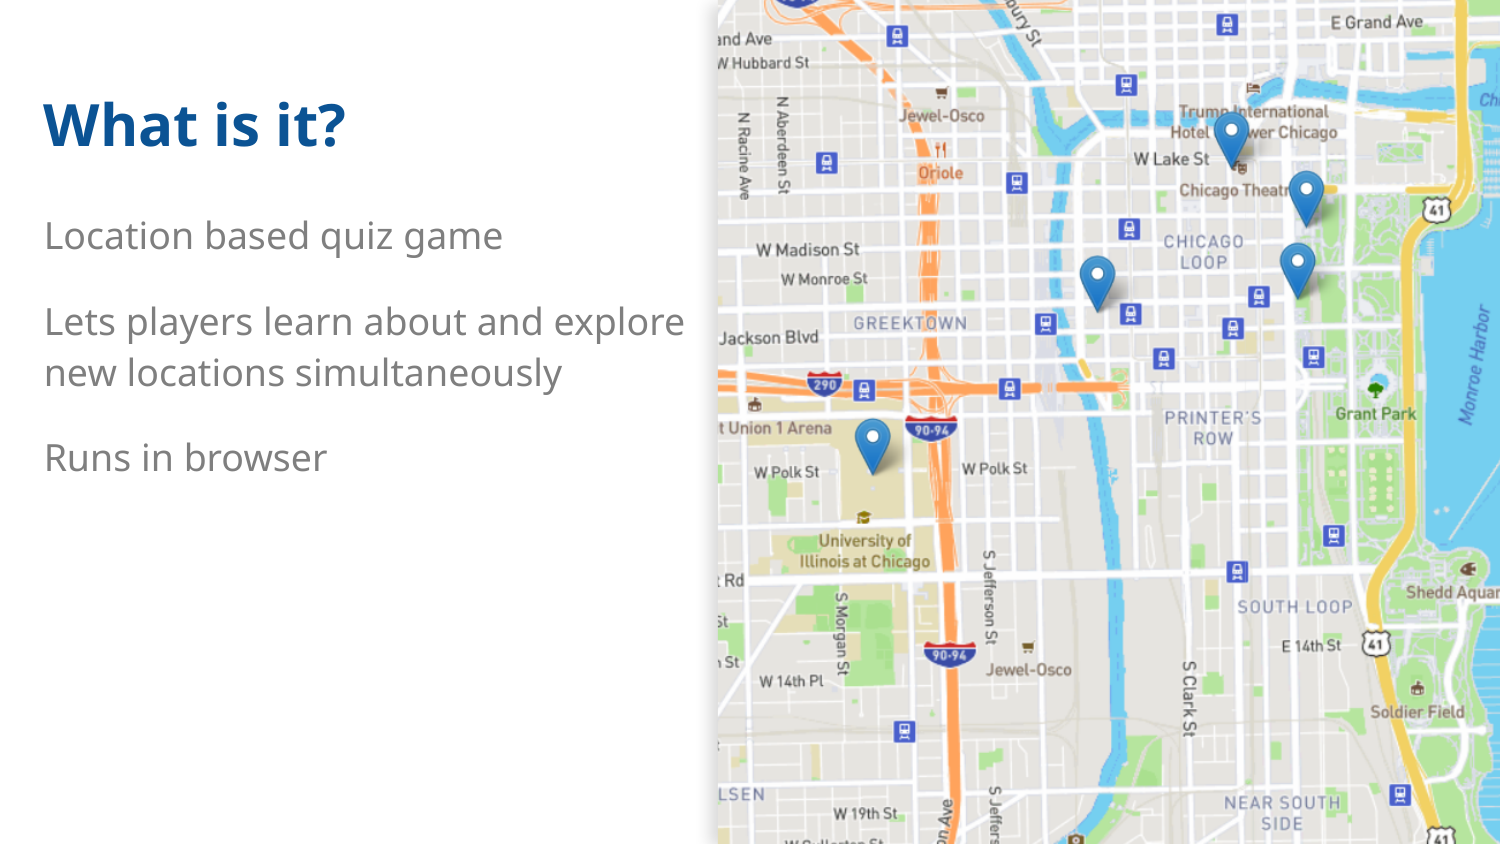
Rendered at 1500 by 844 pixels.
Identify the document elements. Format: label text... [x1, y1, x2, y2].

title What is it? [28, 72, 703, 176]
list Location based quiz game Lets players learn about and explore new locations simultaneously Runs in browser [28, 190, 703, 752]
picture [717, 0, 1500, 844]
